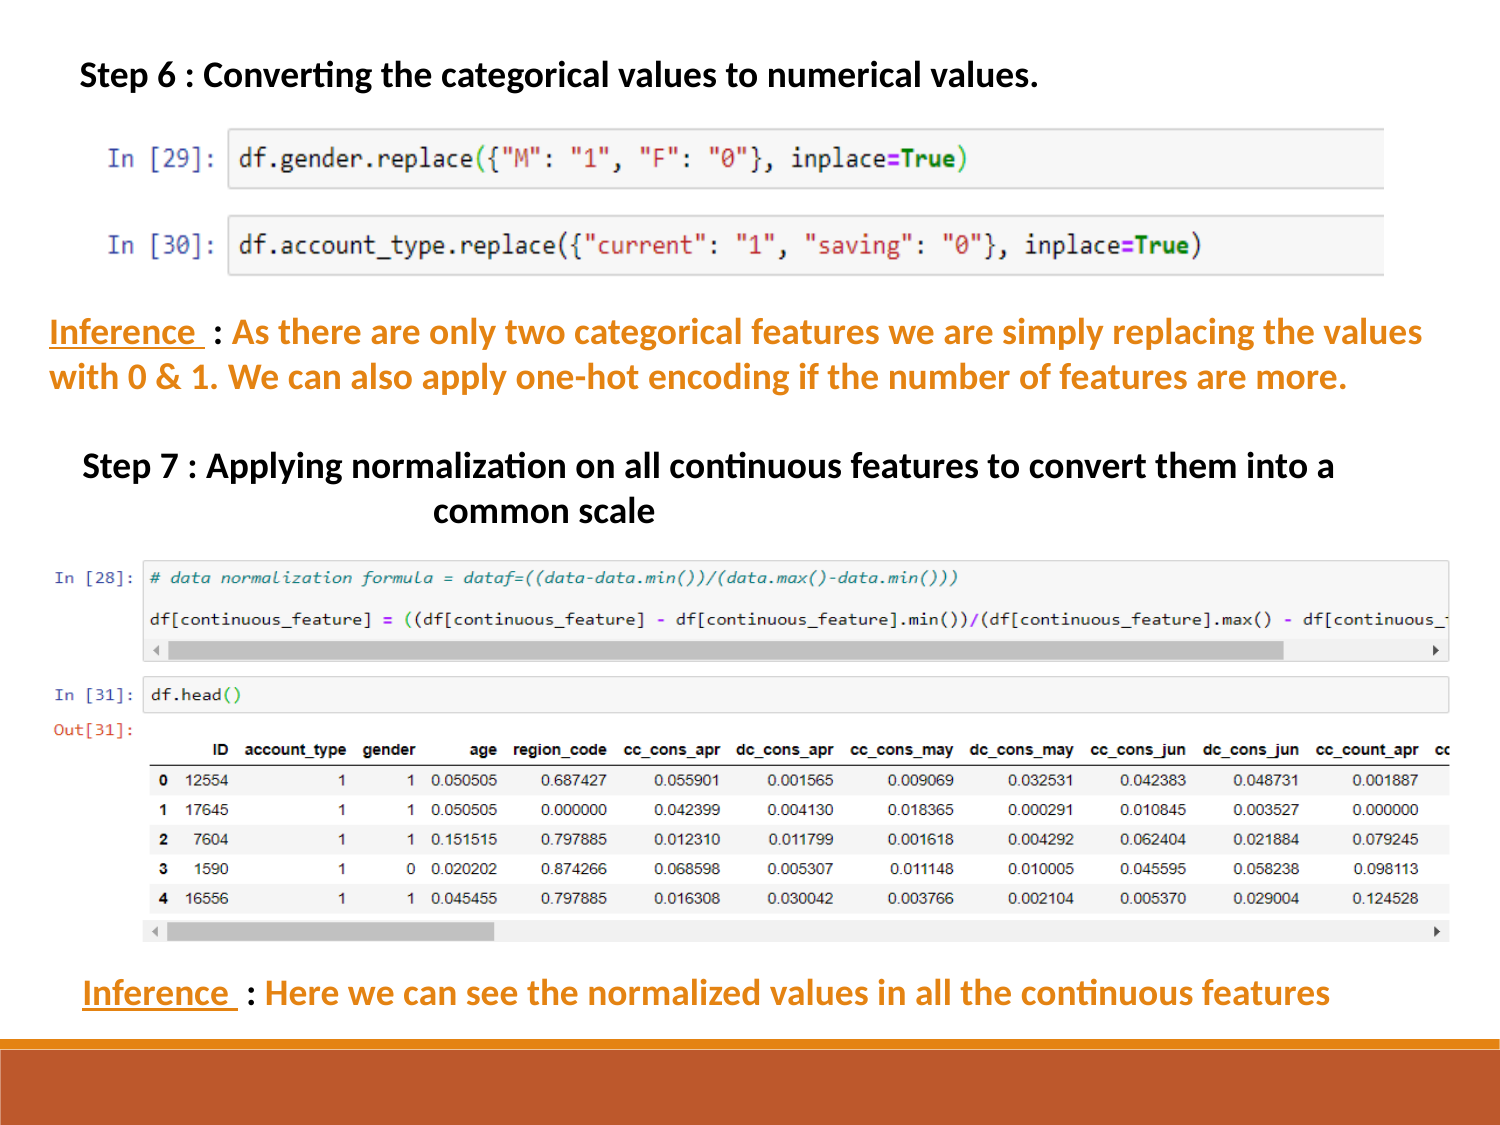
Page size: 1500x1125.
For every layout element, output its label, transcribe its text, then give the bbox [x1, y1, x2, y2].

text_box Step 6 : Converting the categorical values to numerical values. [64, 42, 1436, 103]
picture [64, 125, 1385, 292]
text_box Inference : As there are only two categorical features we are simply replacing the values with 0 & 1. We can also apply one-hot encoding if the number of features are more. [34, 299, 1440, 404]
text_box Inference : Here we can see the normalized values in all the continuous features [67, 960, 1384, 1021]
text_box Step 7 : Applying normalization on all continuous features to convert them into a common scale [67, 433, 1412, 539]
picture [46, 558, 1454, 943]
